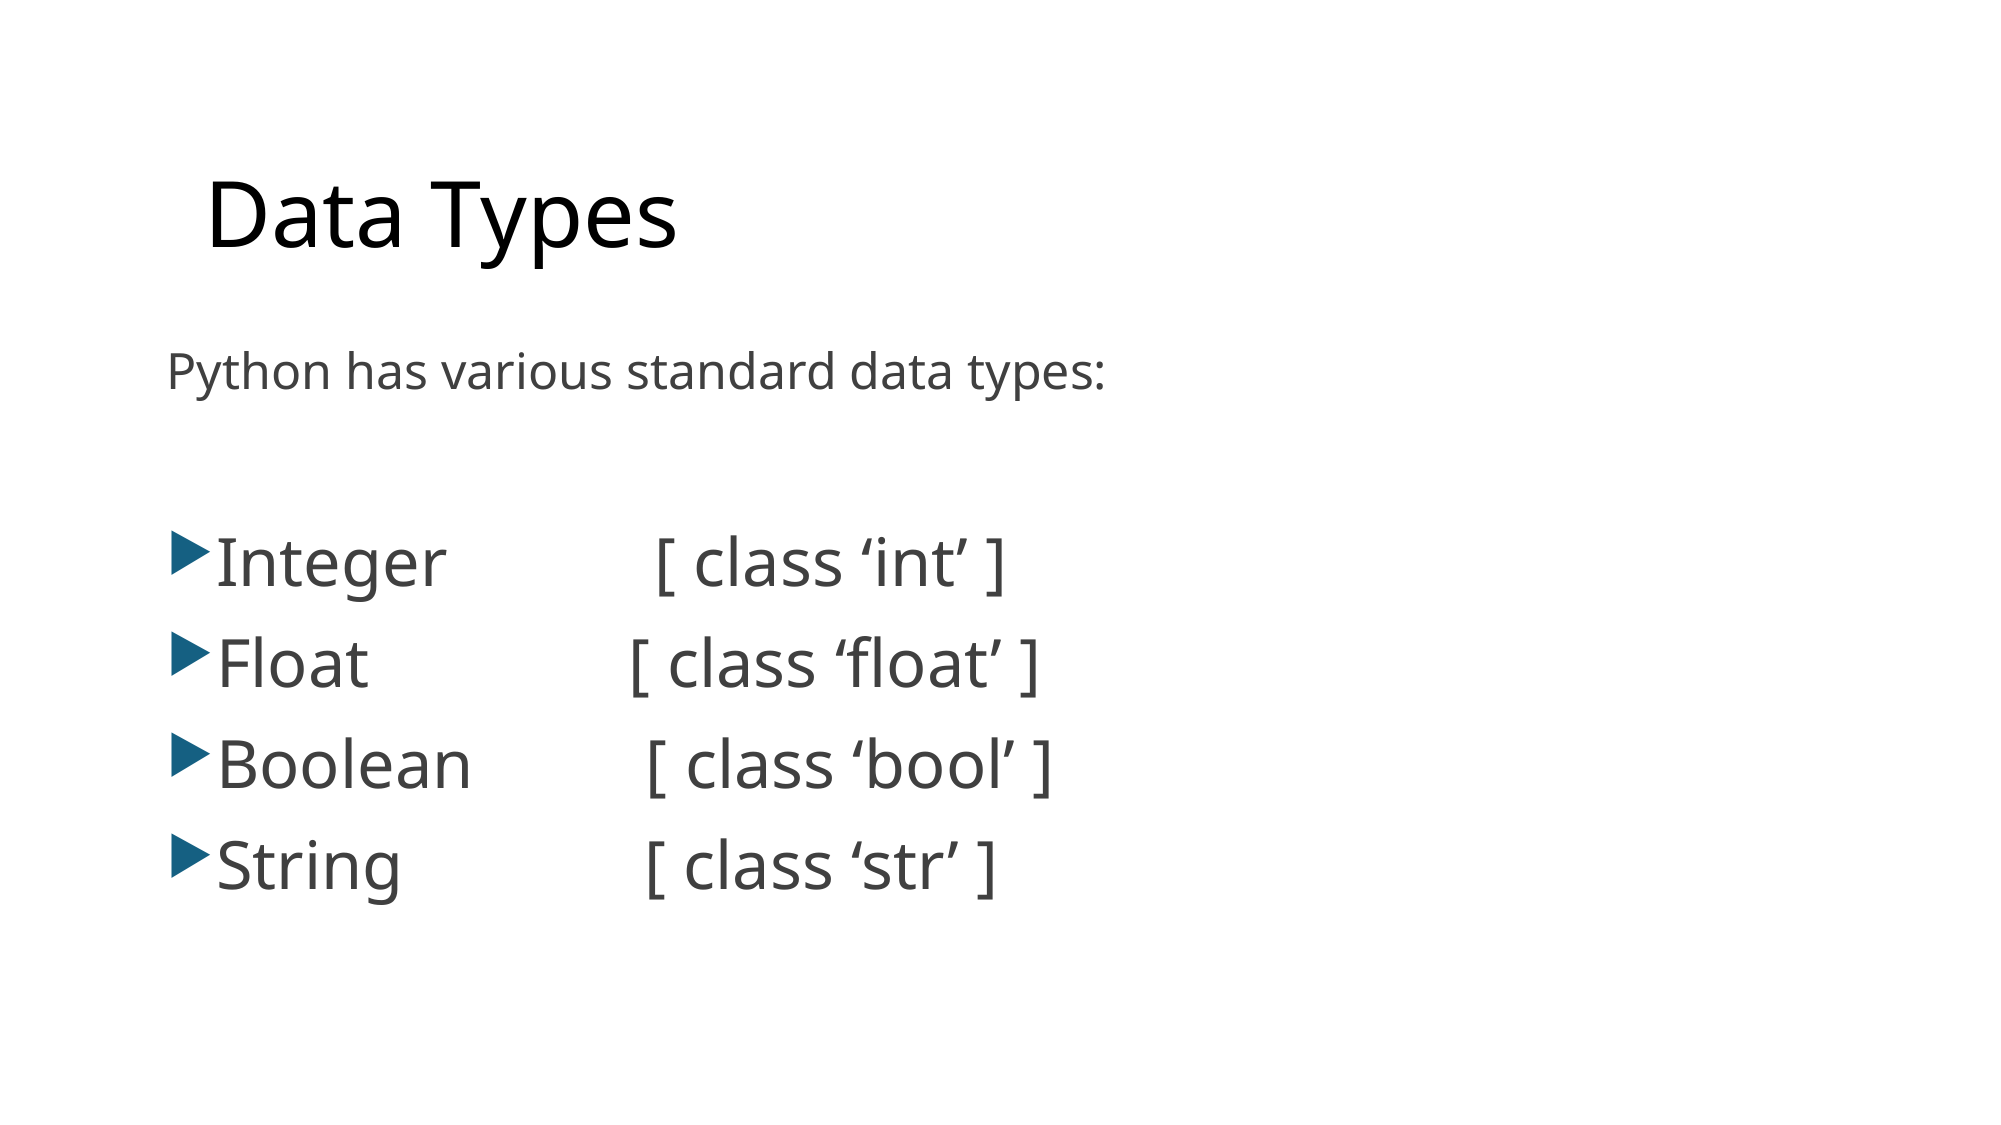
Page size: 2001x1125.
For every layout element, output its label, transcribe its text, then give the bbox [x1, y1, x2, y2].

title Data Types [189, 137, 1627, 298]
text_box Integer [ class ‘int’ ] Float [ class ‘float’ ] Boolean [ class ‘bool’ ] String [ class ‘str’ ] [151, 512, 1533, 988]
text_box Python has various standard data types: [151, 332, 1153, 407]
